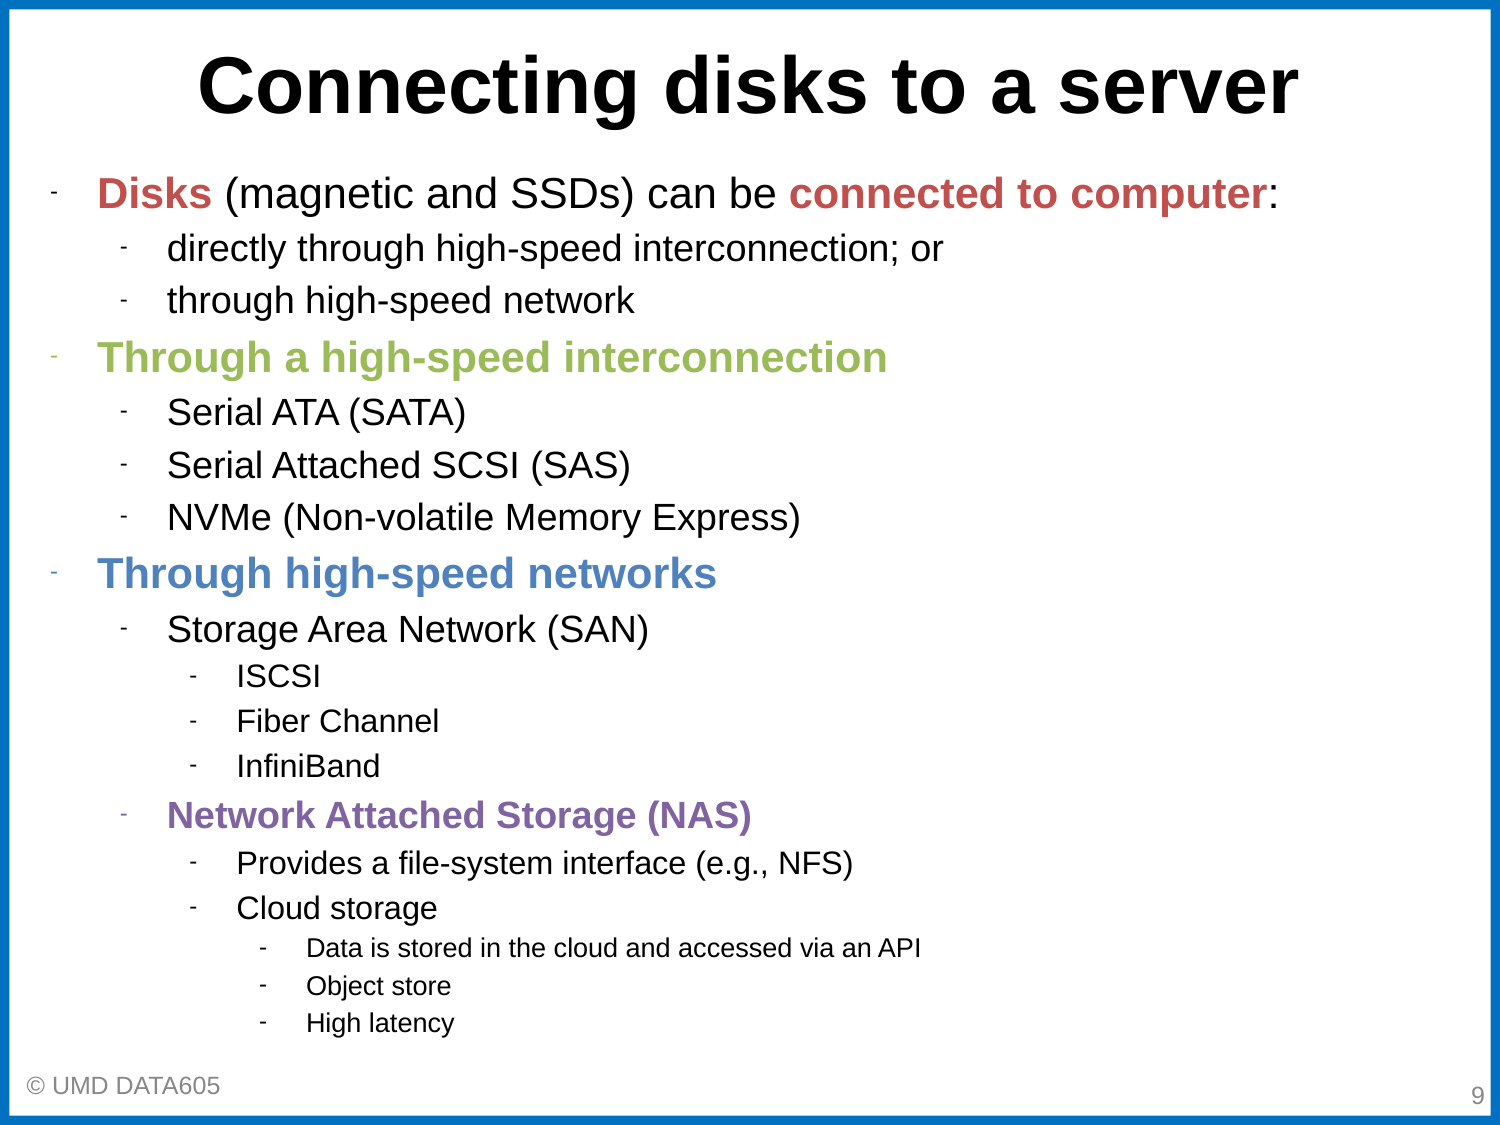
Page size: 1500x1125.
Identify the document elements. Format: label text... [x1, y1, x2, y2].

title Connecting disks to a server [24, 24, 1475, 138]
list Disks (magnetic and SSDs) can be connected to computer: directly through high-speed interconnection; or through high-speed network Through a high-speed interconnection Serial ATA (SATA) Serial Attached SCSI (SAS) NVMe (Non-volatile Memory Express) Through high-speed networks Storage Area Network (SAN) ISCSI Fiber Channel InfiniBand Network Attached Storage (NAS) Provides a file-system interface (e.g., NFS) Cloud storage Data is stored in the cloud and accessed via an API Object store High latency [12, 149, 1463, 1059]
slide_number ‹#› [1149, 1065, 1500, 1125]
